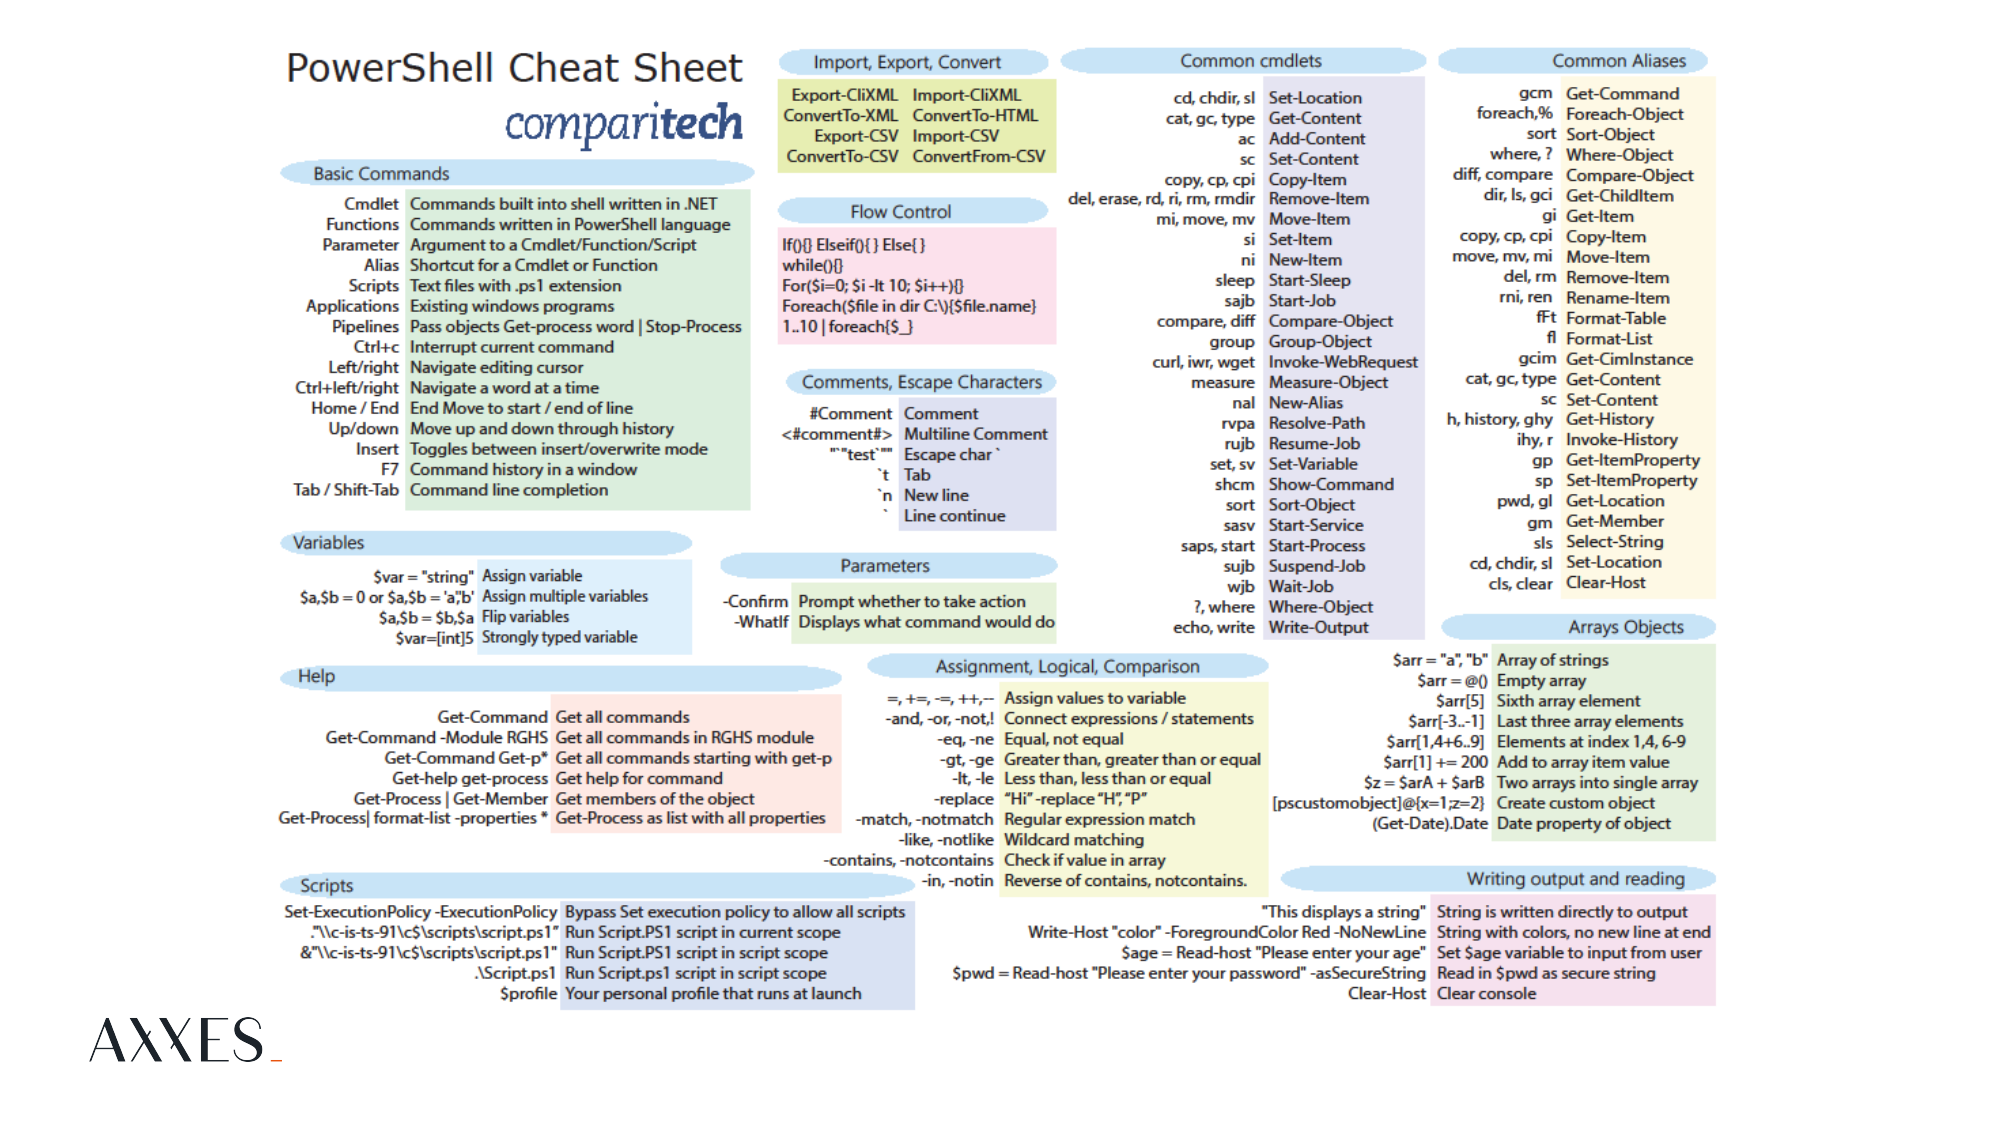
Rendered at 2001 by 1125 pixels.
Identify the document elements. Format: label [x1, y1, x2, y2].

picture [89, 1017, 282, 1062]
text_box [263, 37, 1727, 1017]
